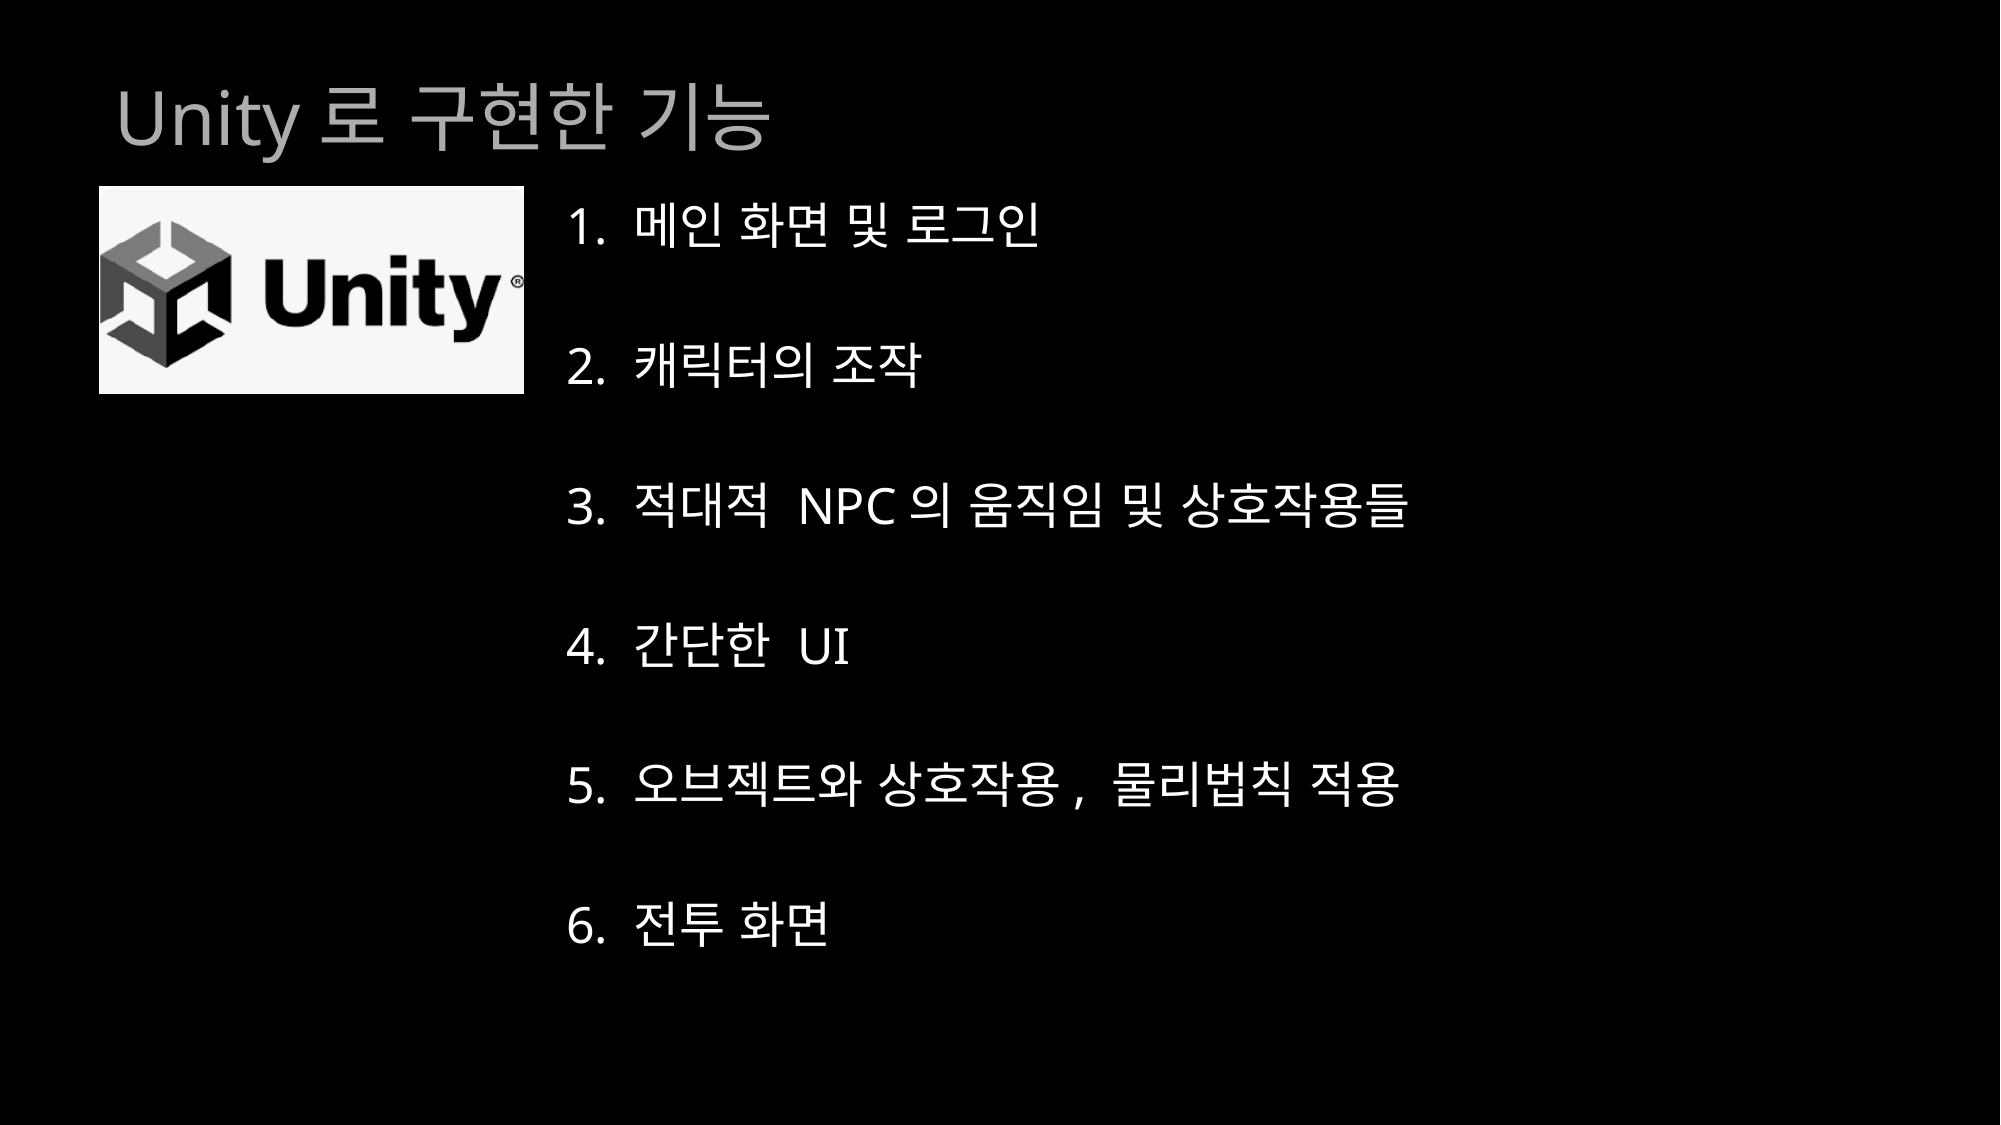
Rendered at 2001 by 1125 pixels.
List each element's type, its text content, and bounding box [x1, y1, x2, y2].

title Unity로 구현한 기능 [99, 45, 1900, 187]
picture [98, 185, 526, 395]
list 1. 메인 화면 및 로그인 2. 캐릭터의 조작 3. 적대적 NPC의 움직임 및 상호작용들 4. 간단한 UI 5. 오브젝트와 상호작용, 물리법칙 적용 6. 전투 화면 [551, 186, 1900, 1005]
